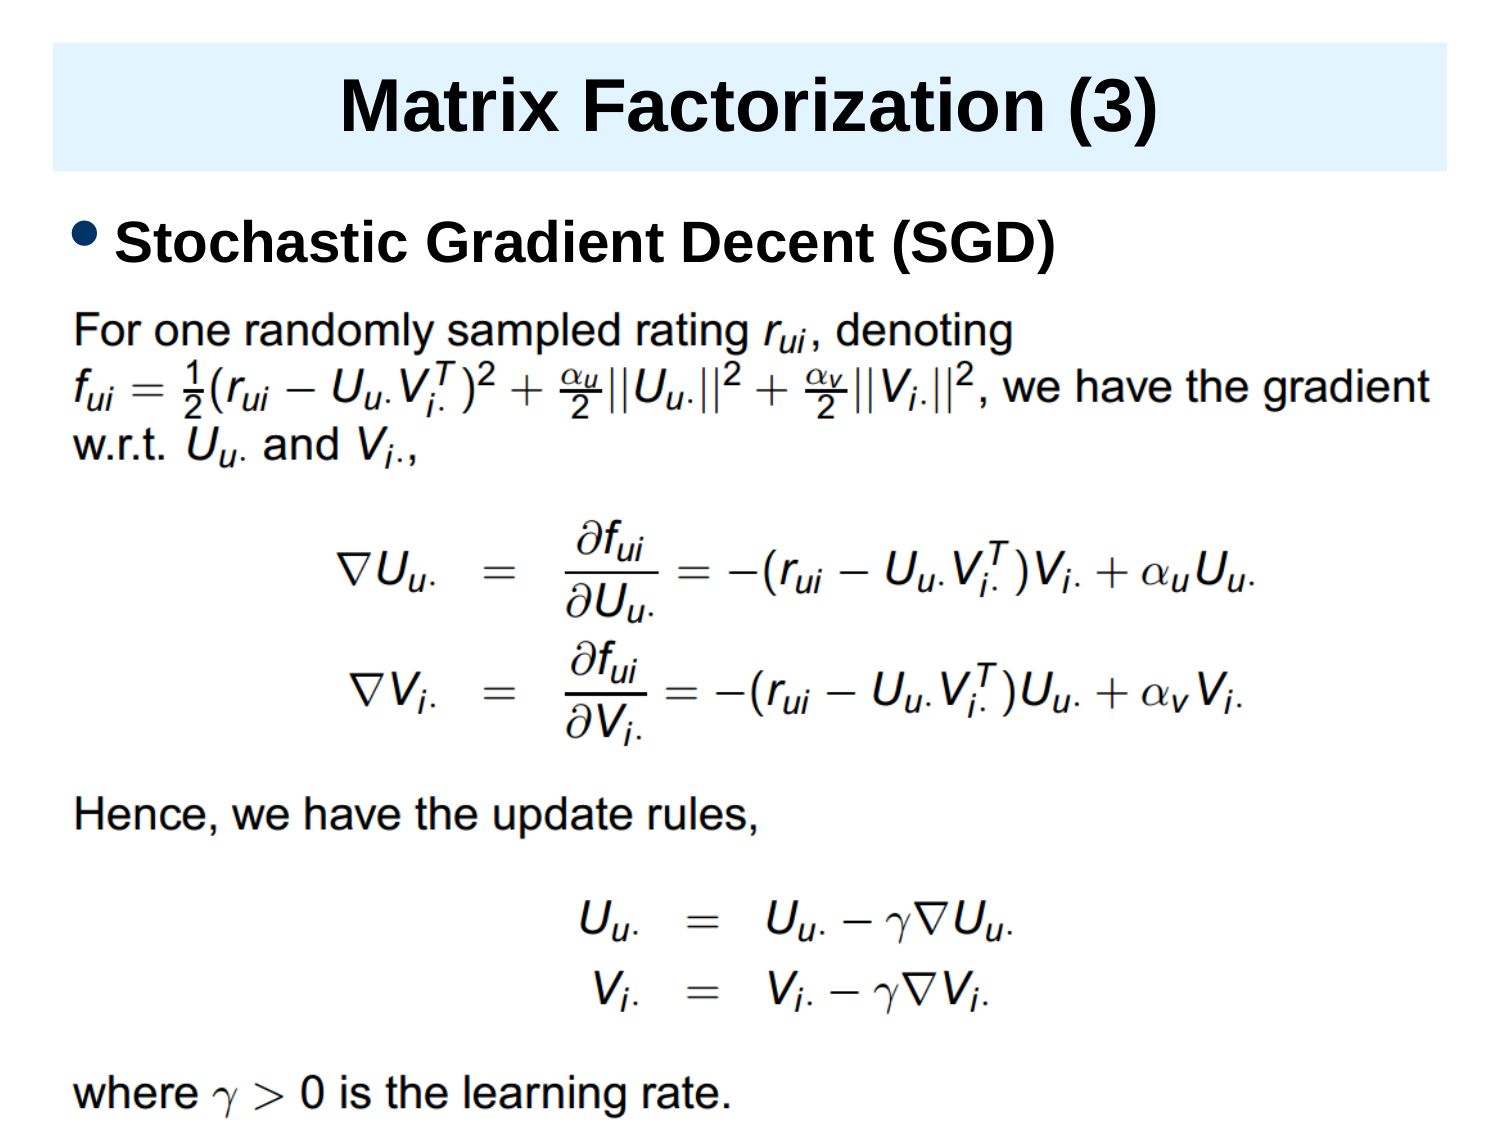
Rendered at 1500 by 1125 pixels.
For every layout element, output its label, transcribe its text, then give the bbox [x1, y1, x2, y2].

title Matrix Factorization (3) [53, 42, 1447, 172]
list Stochastic Gradient Decent (SGD) [53, 196, 1447, 279]
picture [64, 297, 1436, 1125]
